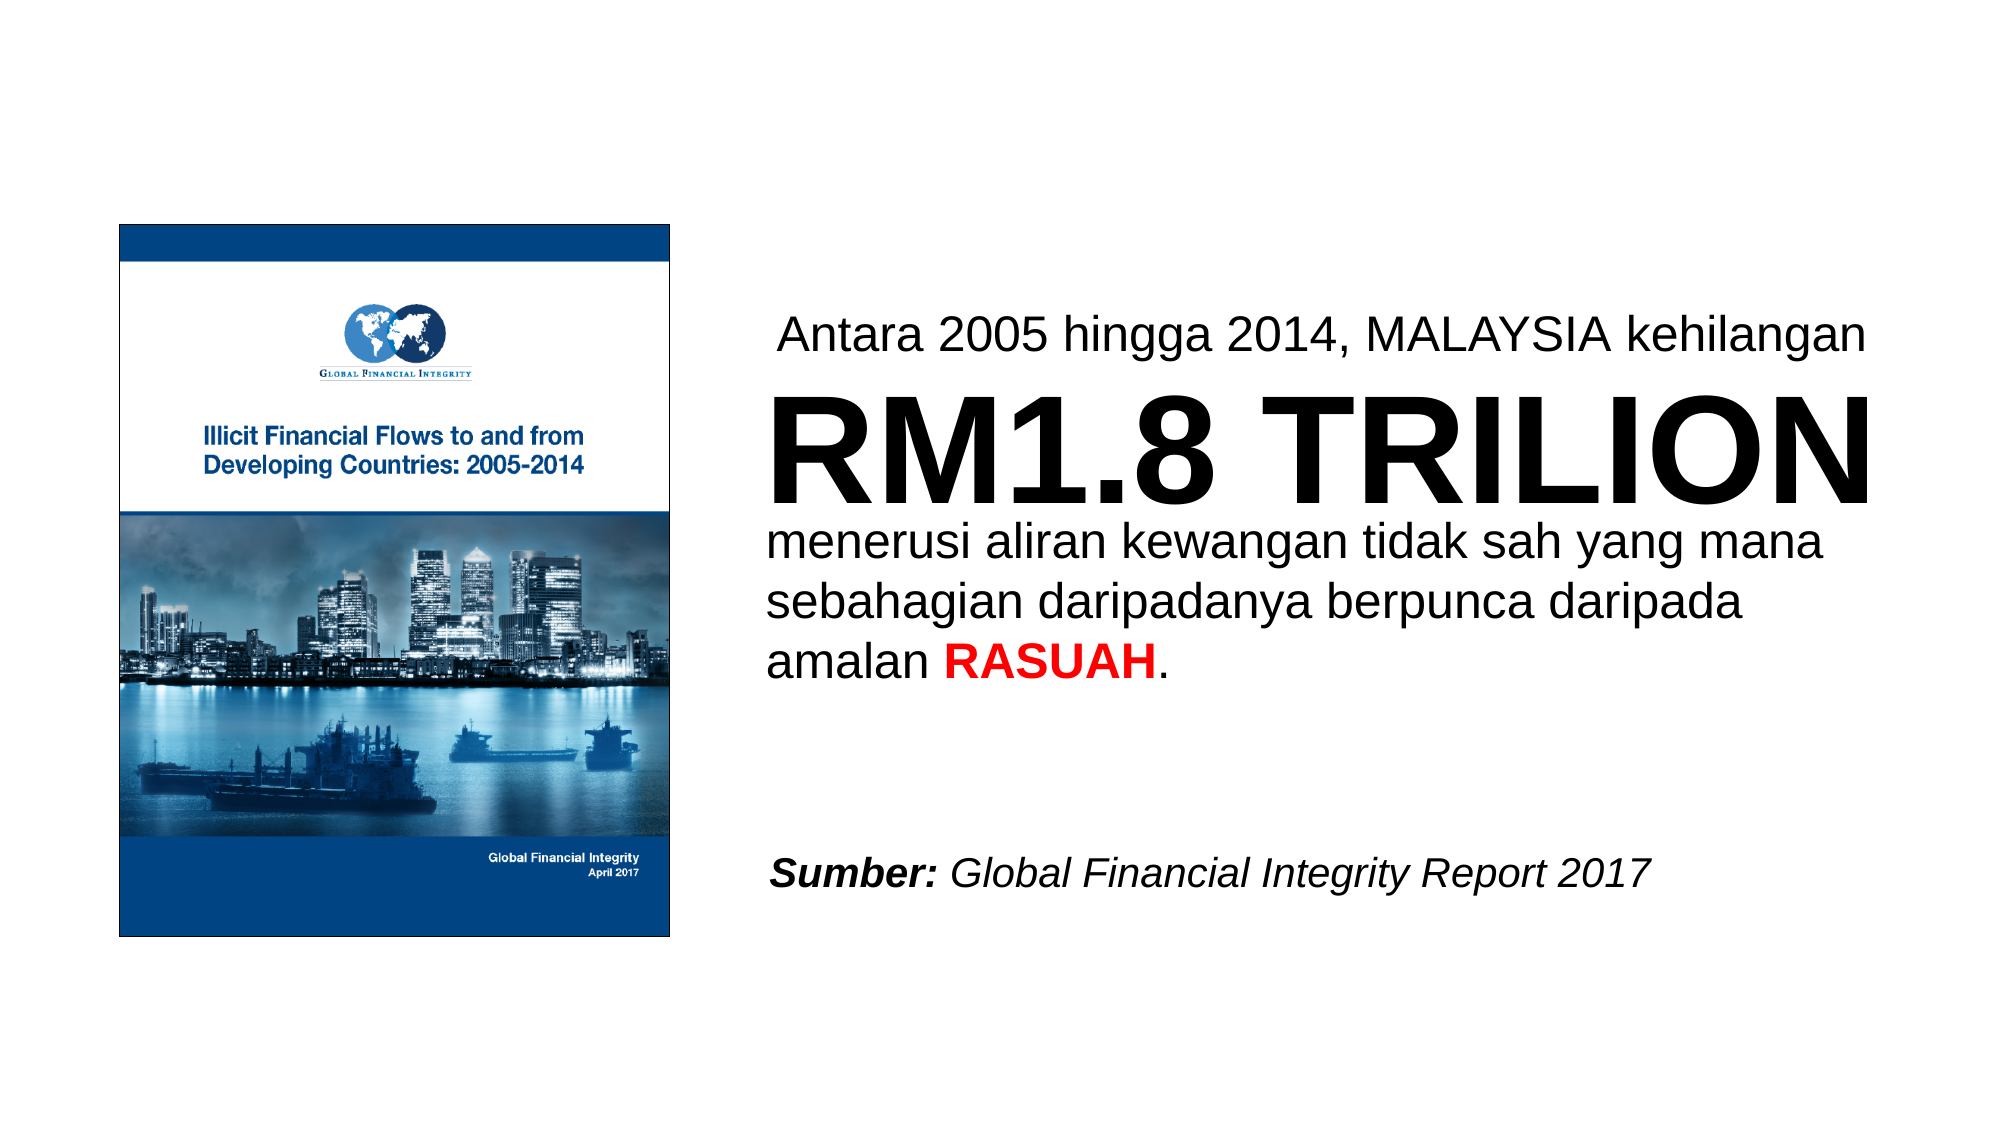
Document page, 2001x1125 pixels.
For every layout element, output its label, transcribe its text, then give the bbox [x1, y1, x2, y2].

text_box RM1.8 TRILION [750, 341, 1894, 542]
text_box Sumber: Global Financial Integrity Report 2017 [754, 838, 1667, 904]
picture [119, 224, 670, 937]
text_box Antara 2005 hingga 2014, MALAYSIA kehilangan [761, 294, 1883, 341]
text_box menerusi aliran kewangan tidak sah yang mana sebahagian daripadanya berpunca daripada amalan RASUAH. [751, 501, 1874, 697]
